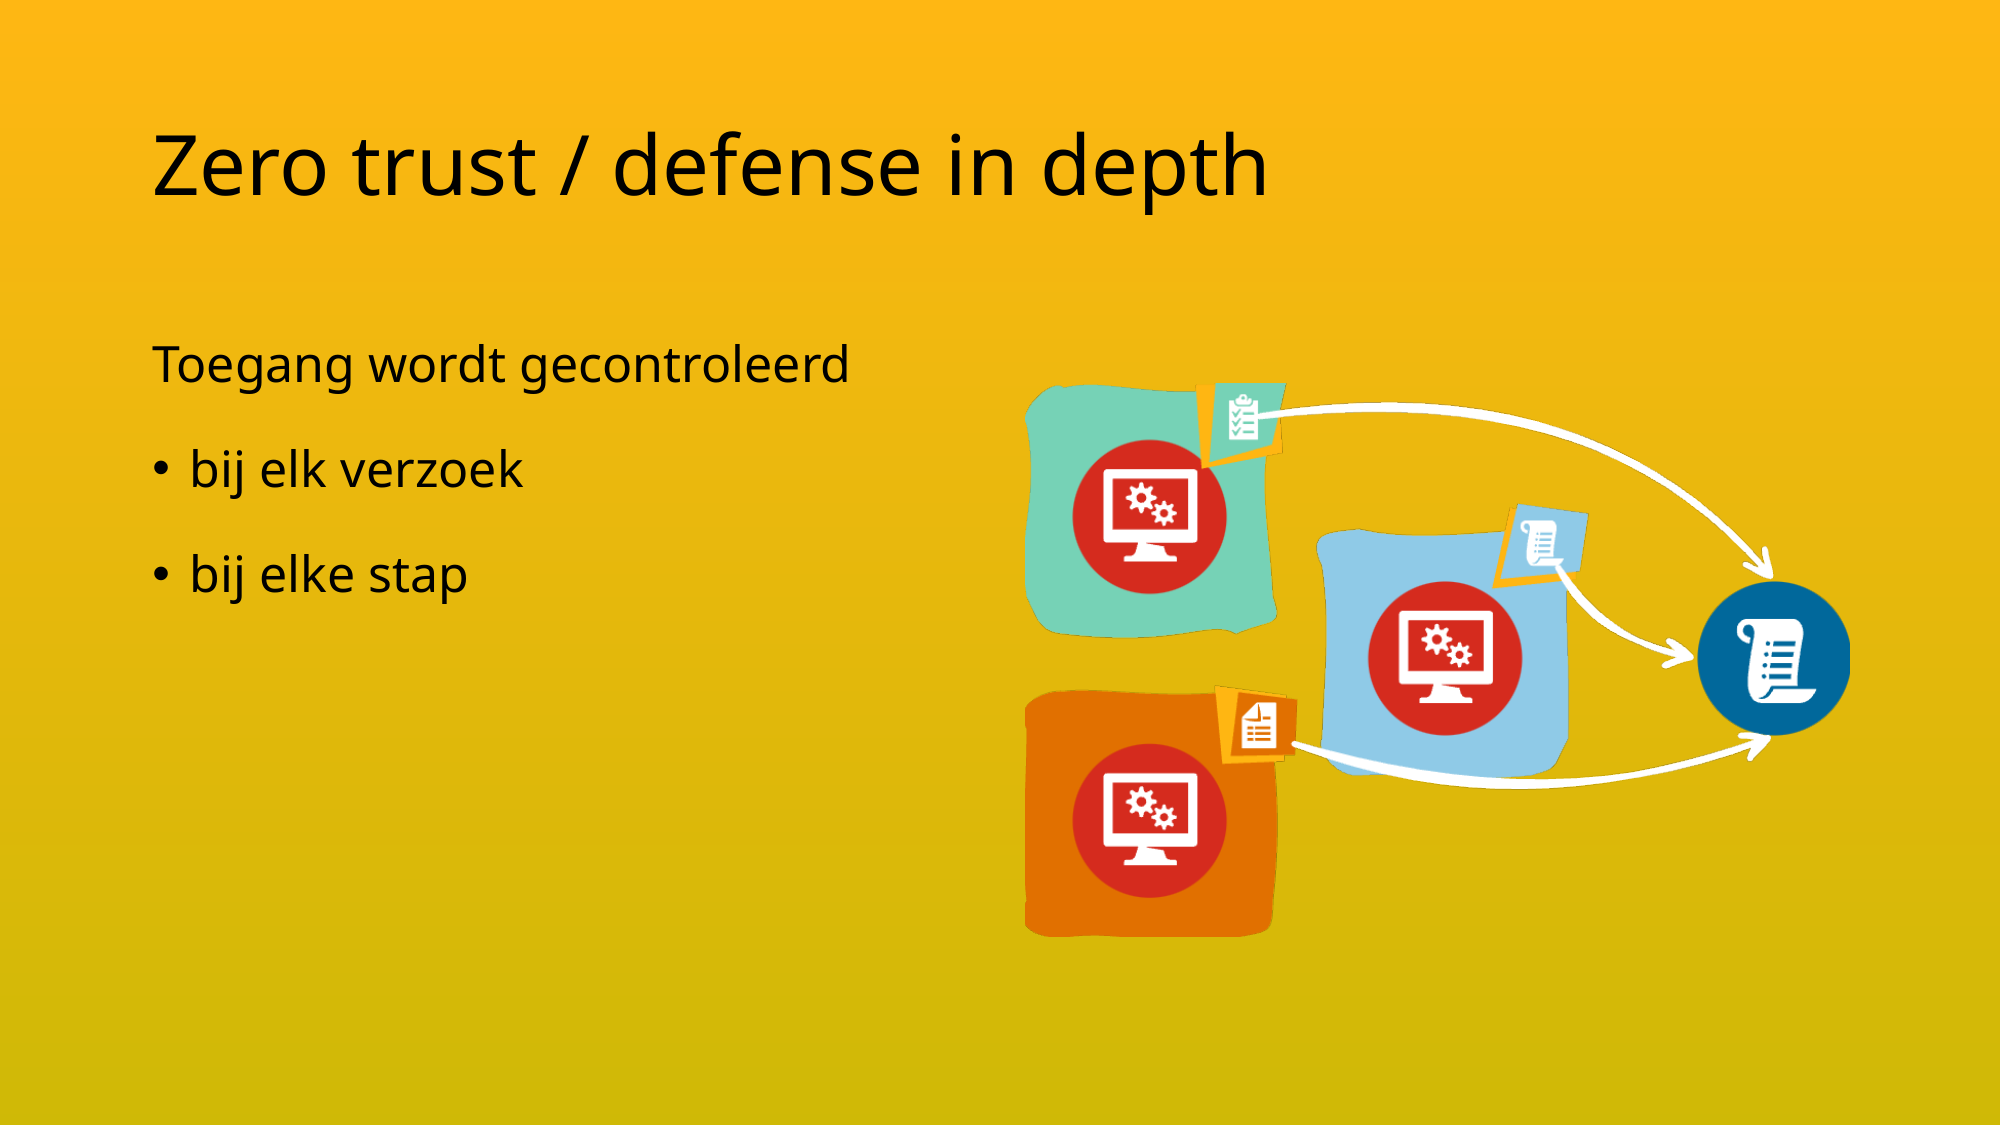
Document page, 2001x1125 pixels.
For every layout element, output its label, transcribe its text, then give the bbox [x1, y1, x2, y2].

picture [1025, 382, 1850, 938]
text_box Toegang wordt gecontroleerd bij elk verzoek bij elke stap [137, 312, 1023, 1048]
picture [1737, 619, 1816, 703]
title Zero trust / defense in depth [137, 59, 1863, 278]
